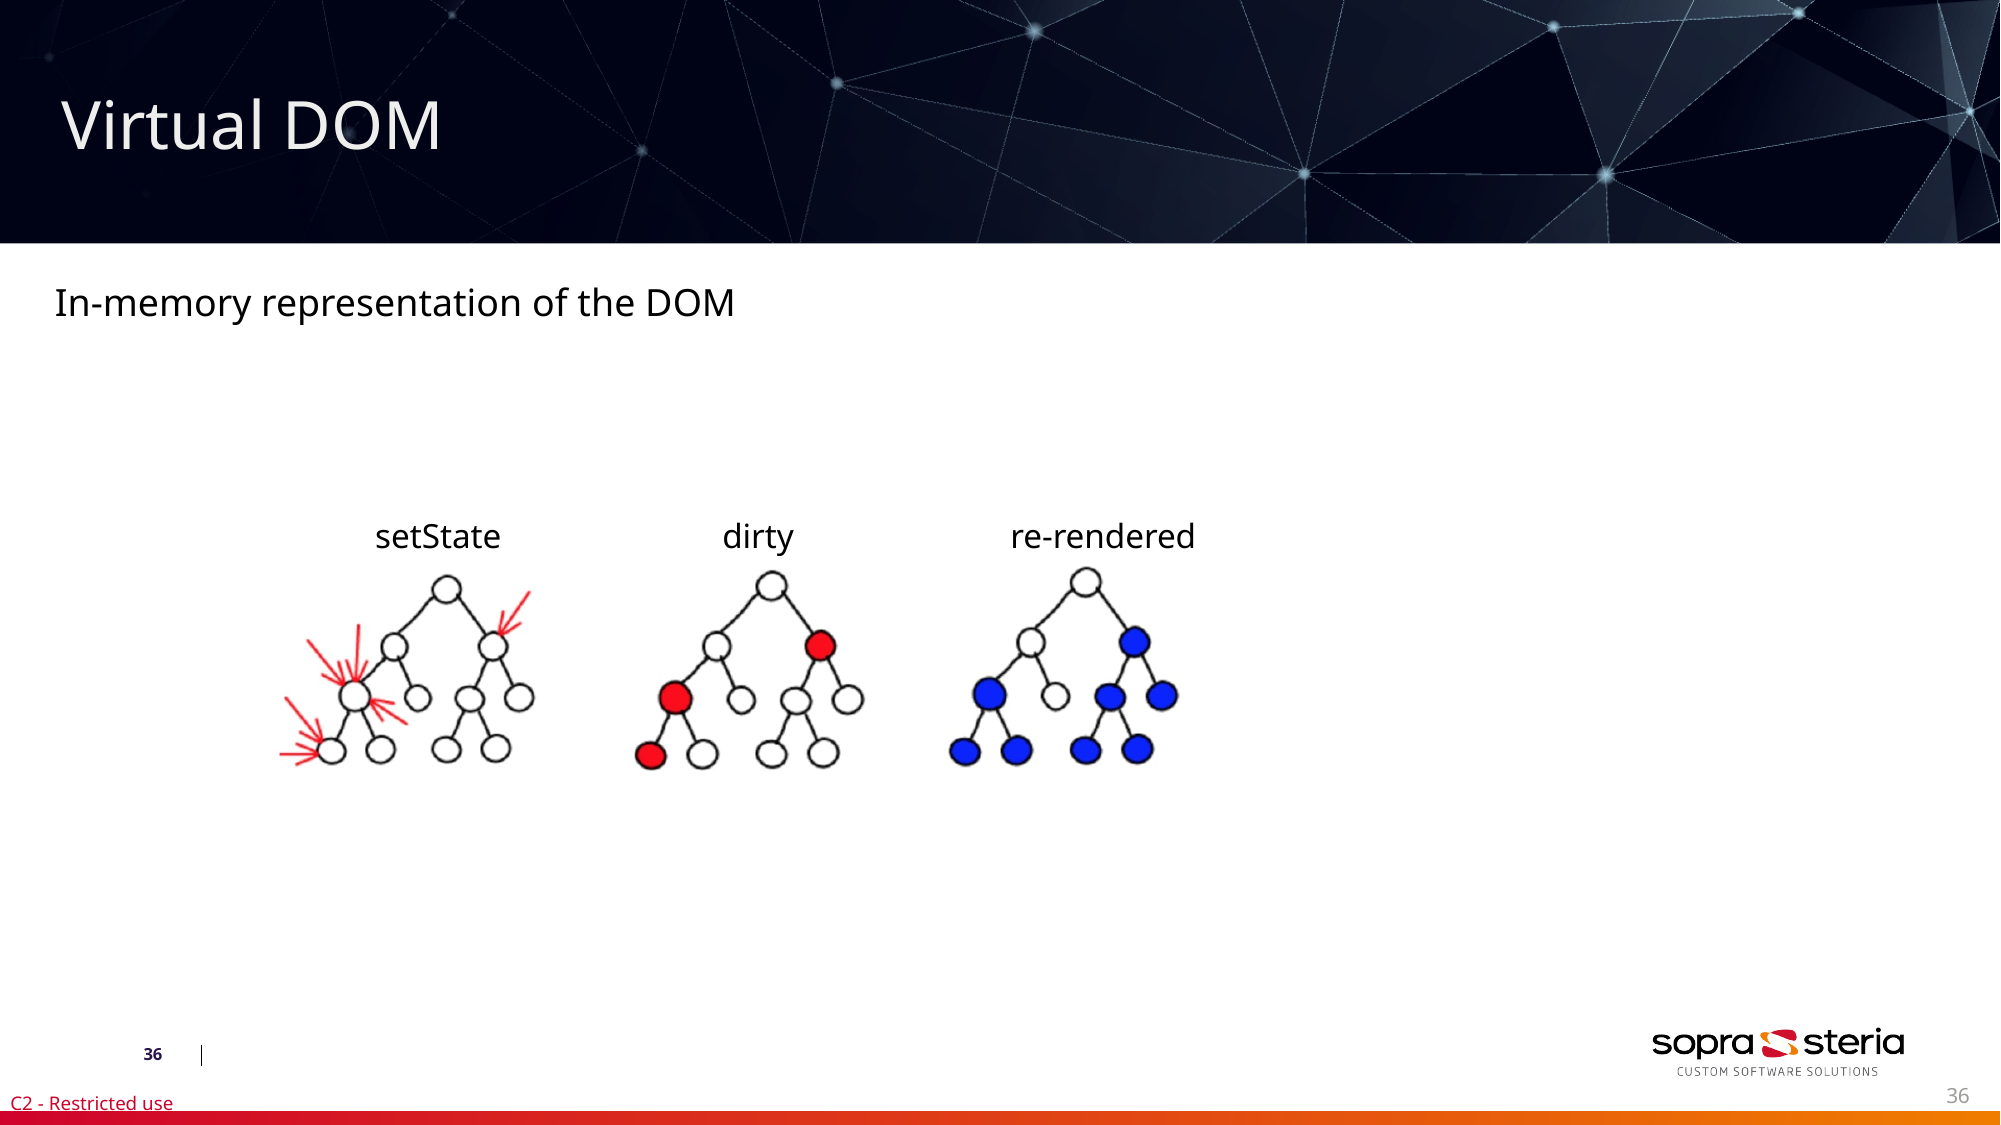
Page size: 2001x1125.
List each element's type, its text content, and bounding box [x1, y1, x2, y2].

picture [279, 562, 546, 776]
text_box setState [375, 515, 494, 562]
picture [0, 0, 2000, 244]
text_box re-rendered [1010, 515, 1189, 562]
text_box In-memory representation of the DOM [55, 278, 811, 327]
list Virtual DOM [55, 76, 1945, 220]
text_box dirty [722, 515, 782, 562]
picture [633, 562, 870, 776]
picture [940, 562, 1189, 776]
picture [1633, 1009, 1923, 1096]
